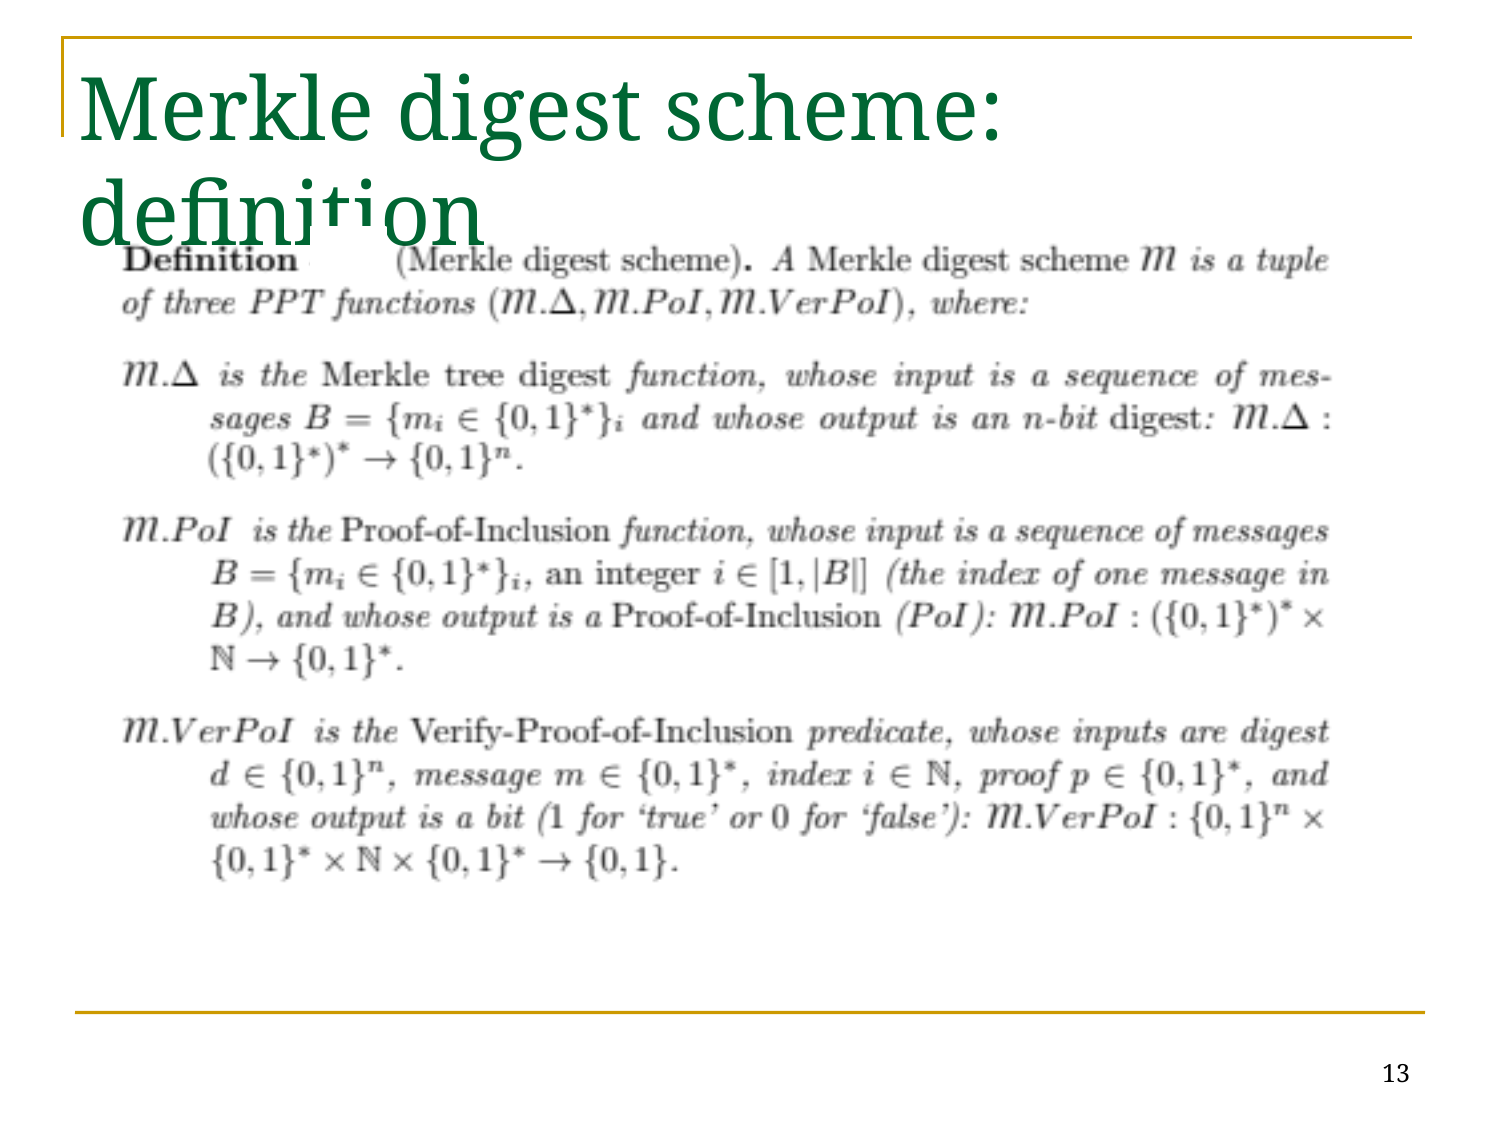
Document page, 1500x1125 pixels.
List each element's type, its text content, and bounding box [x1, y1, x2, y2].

title Merkle digest scheme: definition [63, 45, 1425, 174]
slide_number 13 [1074, 1024, 1425, 1100]
picture [100, 226, 1348, 899]
